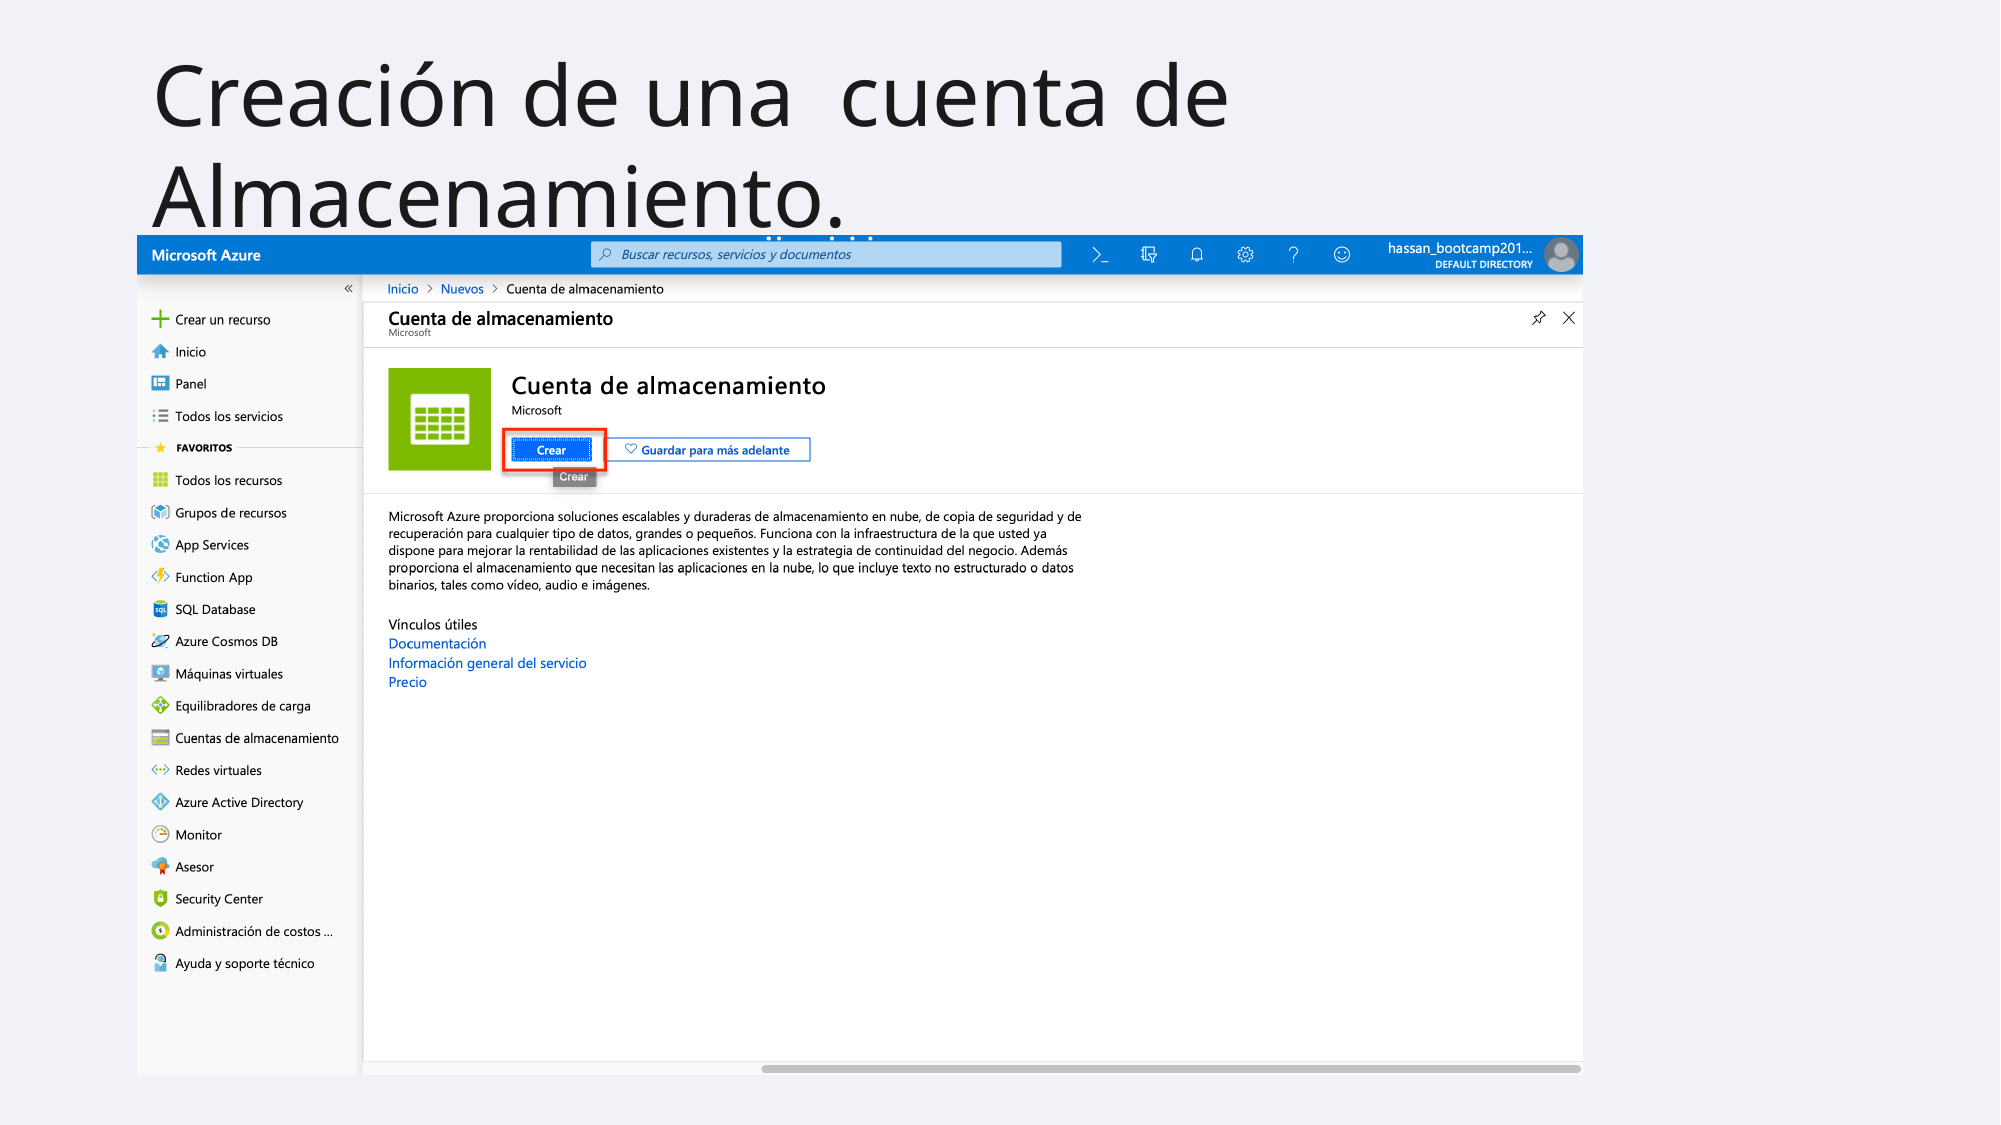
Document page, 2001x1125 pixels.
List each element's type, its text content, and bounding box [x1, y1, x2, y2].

picture [137, 235, 1583, 1075]
title Creación de una cuenta de Almacenamiento. [137, 34, 1863, 252]
